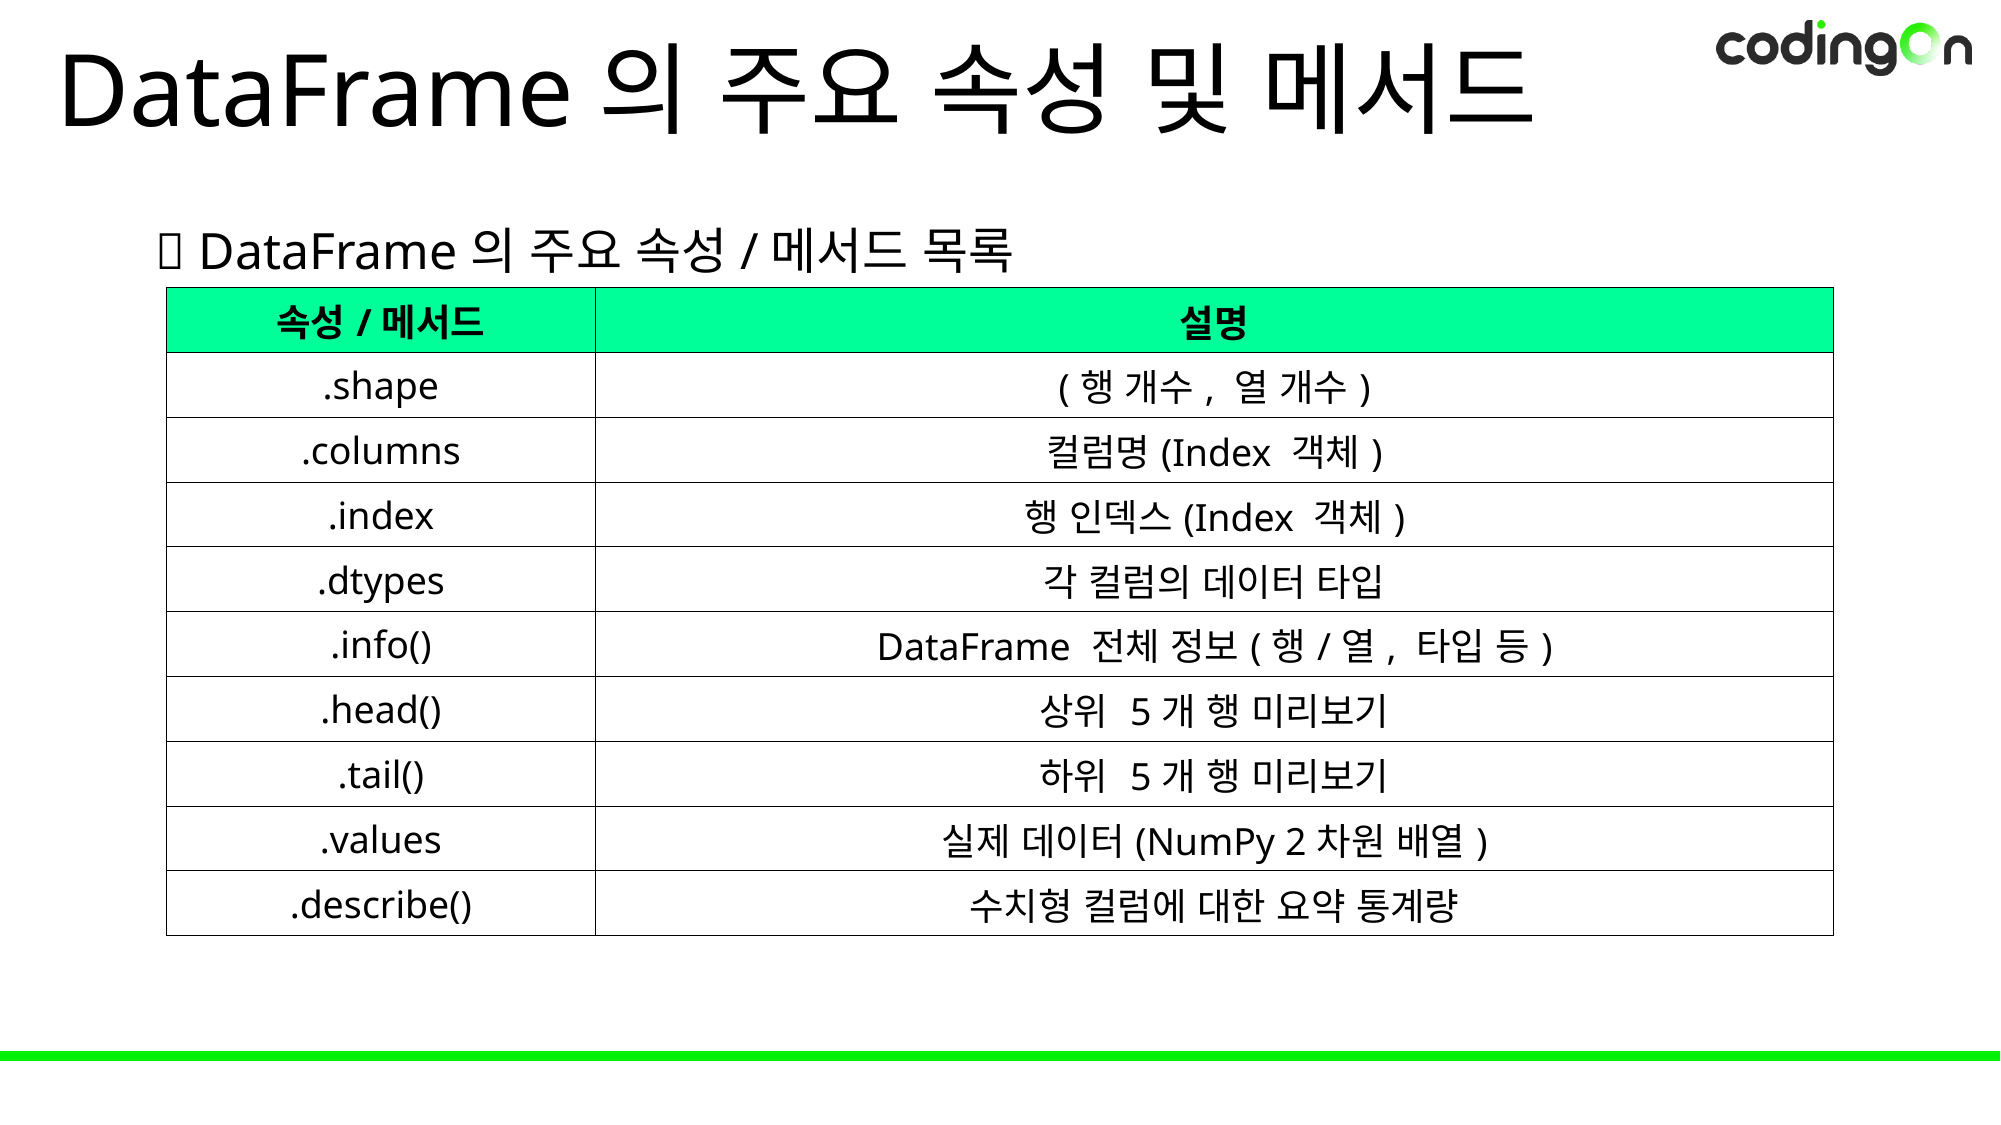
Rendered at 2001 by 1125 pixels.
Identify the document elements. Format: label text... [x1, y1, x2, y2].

table_cell 실제 데이터(NumPy 2차원 배열) [596, 807, 1833, 870]
table_cell 상위 5개 행 미리보기 [596, 677, 1833, 741]
table_cell .info() [167, 612, 595, 676]
text_box ✅ DataFrame의 주요 속성/메서드 목록 [141, 211, 1049, 287]
table_cell .index [167, 483, 595, 546]
table_header 설명 [596, 288, 1833, 352]
table_cell 수치형 컬럼에 대한 요약 통계량 [596, 871, 1833, 935]
table_cell .head() [167, 677, 595, 741]
table_cell .describe() [167, 871, 595, 935]
title DataFrame의 주요 속성 및 메서드 [41, 0, 1767, 188]
table_cell .tail() [167, 742, 595, 806]
picture [1767, 20, 1972, 76]
table_cell 컬럼명(Index 객체) [596, 418, 1833, 482]
table_header 속성/메서드 [167, 288, 595, 352]
table_cell .columns [167, 418, 595, 482]
table_cell 각 컬럼의 데이터 타입 [596, 547, 1833, 611]
table_cell .values [167, 807, 595, 870]
table_cell 하위 5개 행 미리보기 [596, 742, 1833, 806]
table_cell DataFrame 전체 정보(행/열, 타입 등) [596, 612, 1833, 676]
table_cell 행 인덱스(Index 객체) [596, 483, 1833, 546]
table_cell .dtypes [167, 547, 595, 611]
table_cell .shape [167, 353, 595, 417]
table_cell (행 개수, 열 개수) [596, 353, 1833, 417]
